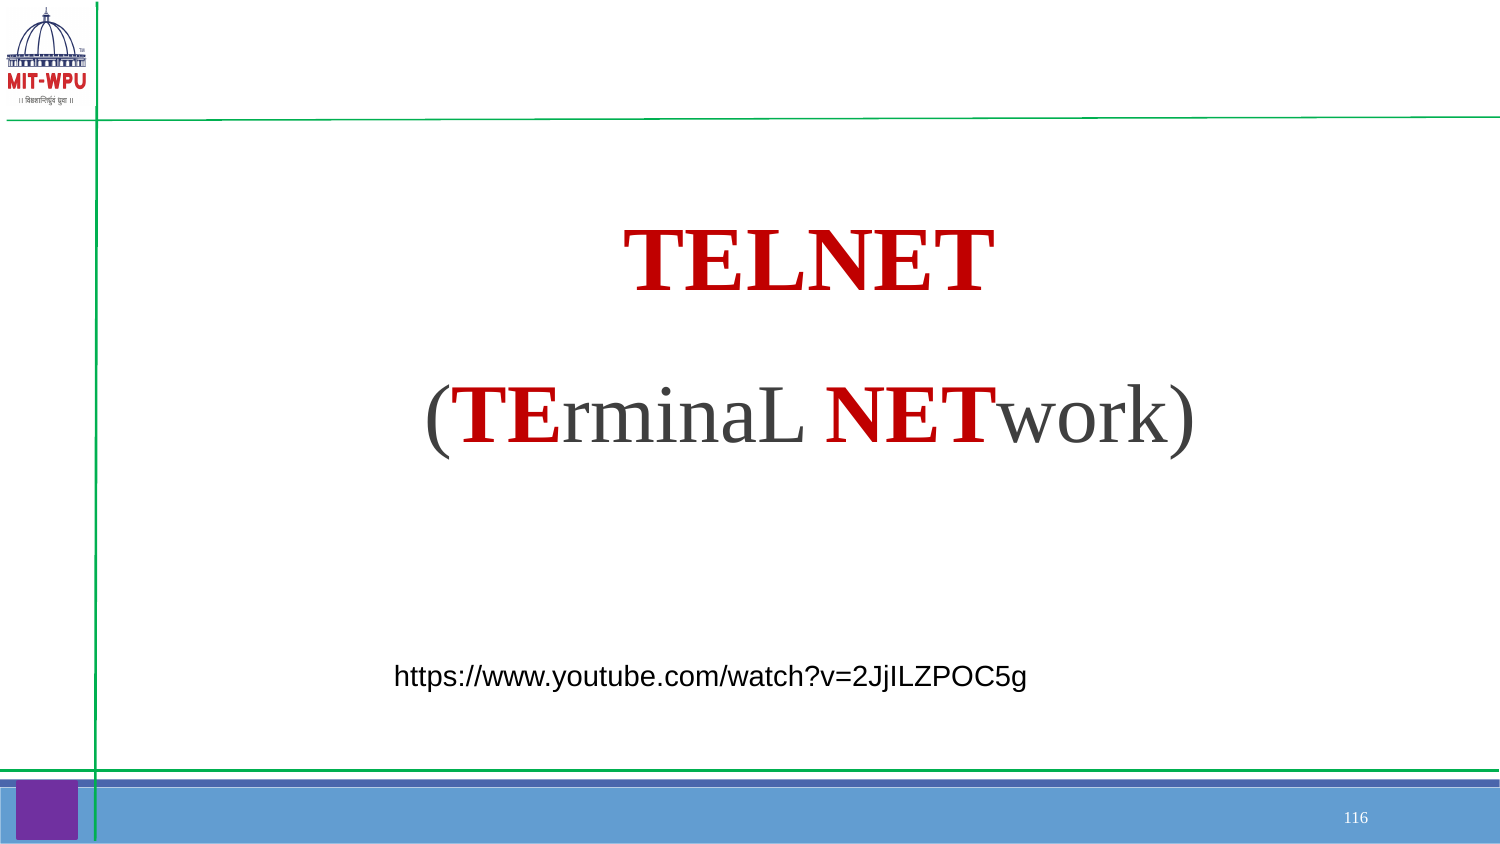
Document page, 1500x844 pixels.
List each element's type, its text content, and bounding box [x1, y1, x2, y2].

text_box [94, 780, 98, 842]
list TELNET (TErminaL NETwork) [135, 138, 1485, 696]
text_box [6, 116, 89, 121]
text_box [94, 111, 98, 770]
picture [6, 7, 96, 106]
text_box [102, 116, 1500, 121]
slide_number ‹#› [1218, 794, 1380, 840]
text_box [17, 782, 76, 839]
text_box https://www.youtube.com/watch?v=2JjILZPOC5g [378, 650, 1047, 701]
